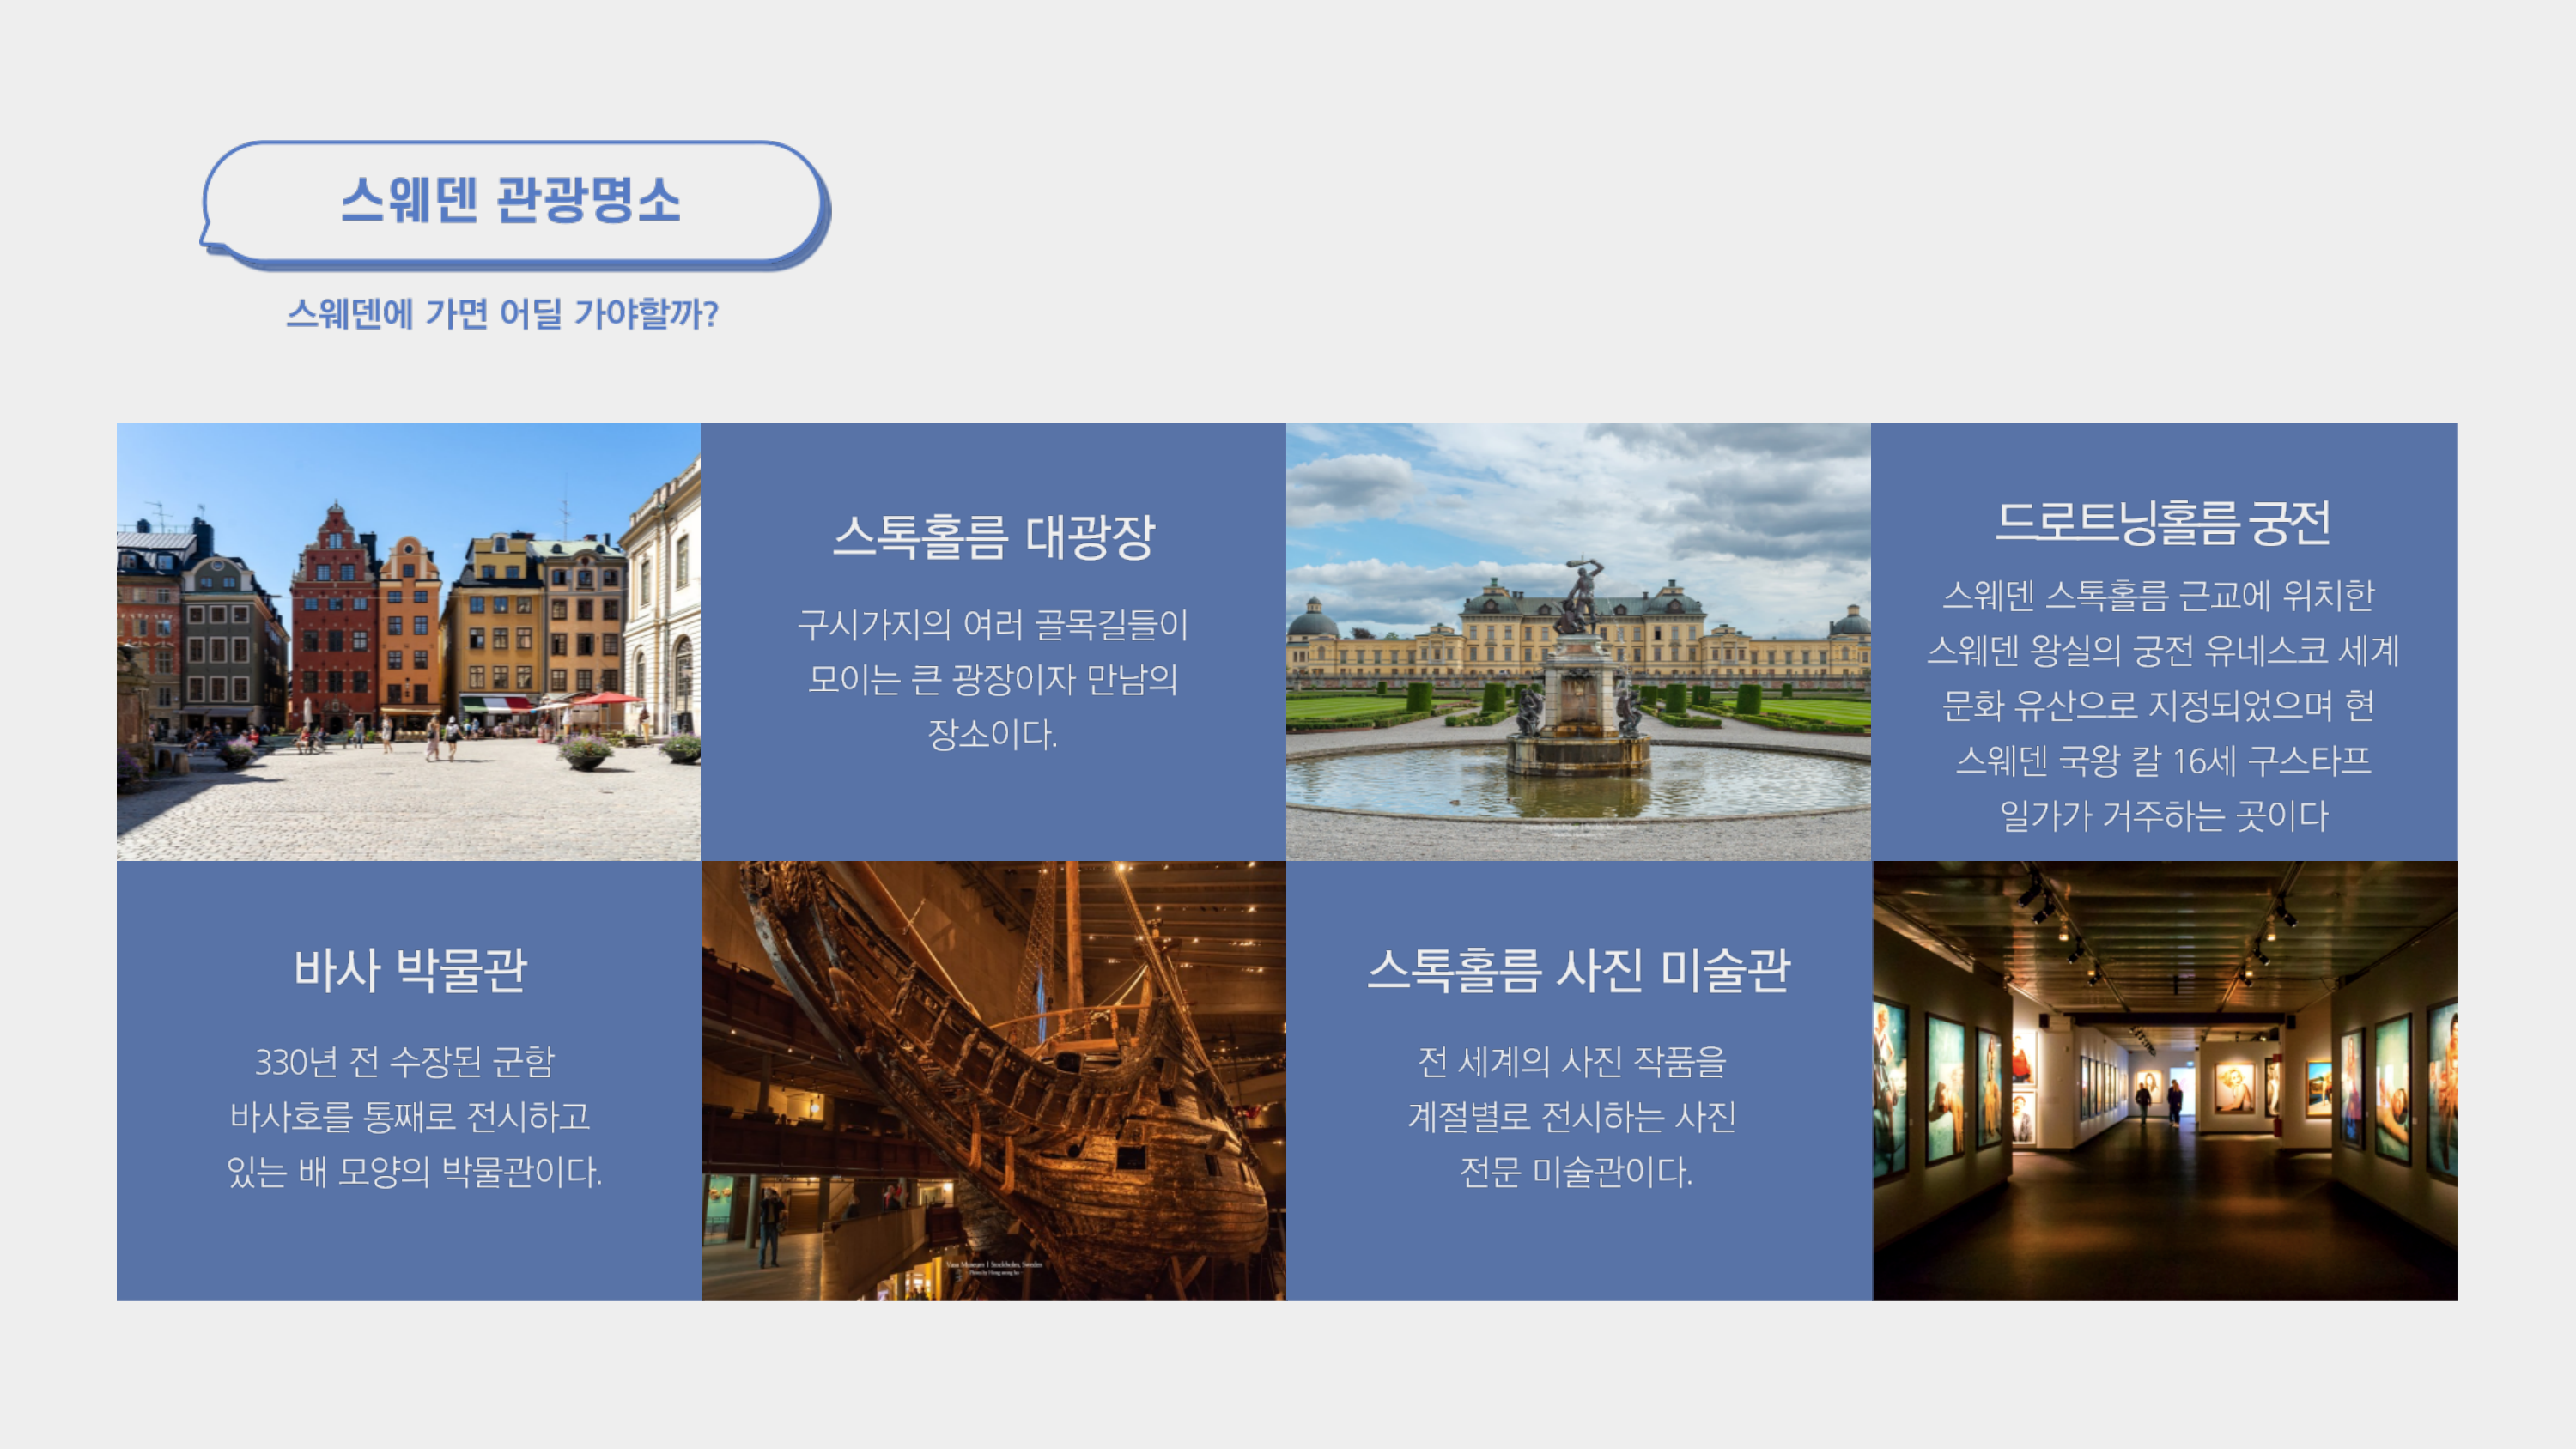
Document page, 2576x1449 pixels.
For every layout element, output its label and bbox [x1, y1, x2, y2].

picture [194, 1034, 620, 1207]
text_box [701, 861, 1285, 1301]
text_box [117, 861, 700, 1302]
text_box [117, 423, 698, 861]
text_box [1874, 861, 2459, 1301]
picture [191, 929, 551, 1016]
text_box [198, 140, 824, 265]
picture [776, 494, 1180, 587]
text_box [700, 423, 1284, 860]
text_box [1870, 423, 2458, 861]
text_box [1285, 861, 1874, 1301]
picture [777, 596, 1206, 770]
text_box [1285, 423, 1868, 860]
picture [1361, 1034, 1753, 1207]
picture [0, 87, 1145, 360]
picture [1905, 480, 2416, 852]
picture [1340, 929, 1816, 1019]
